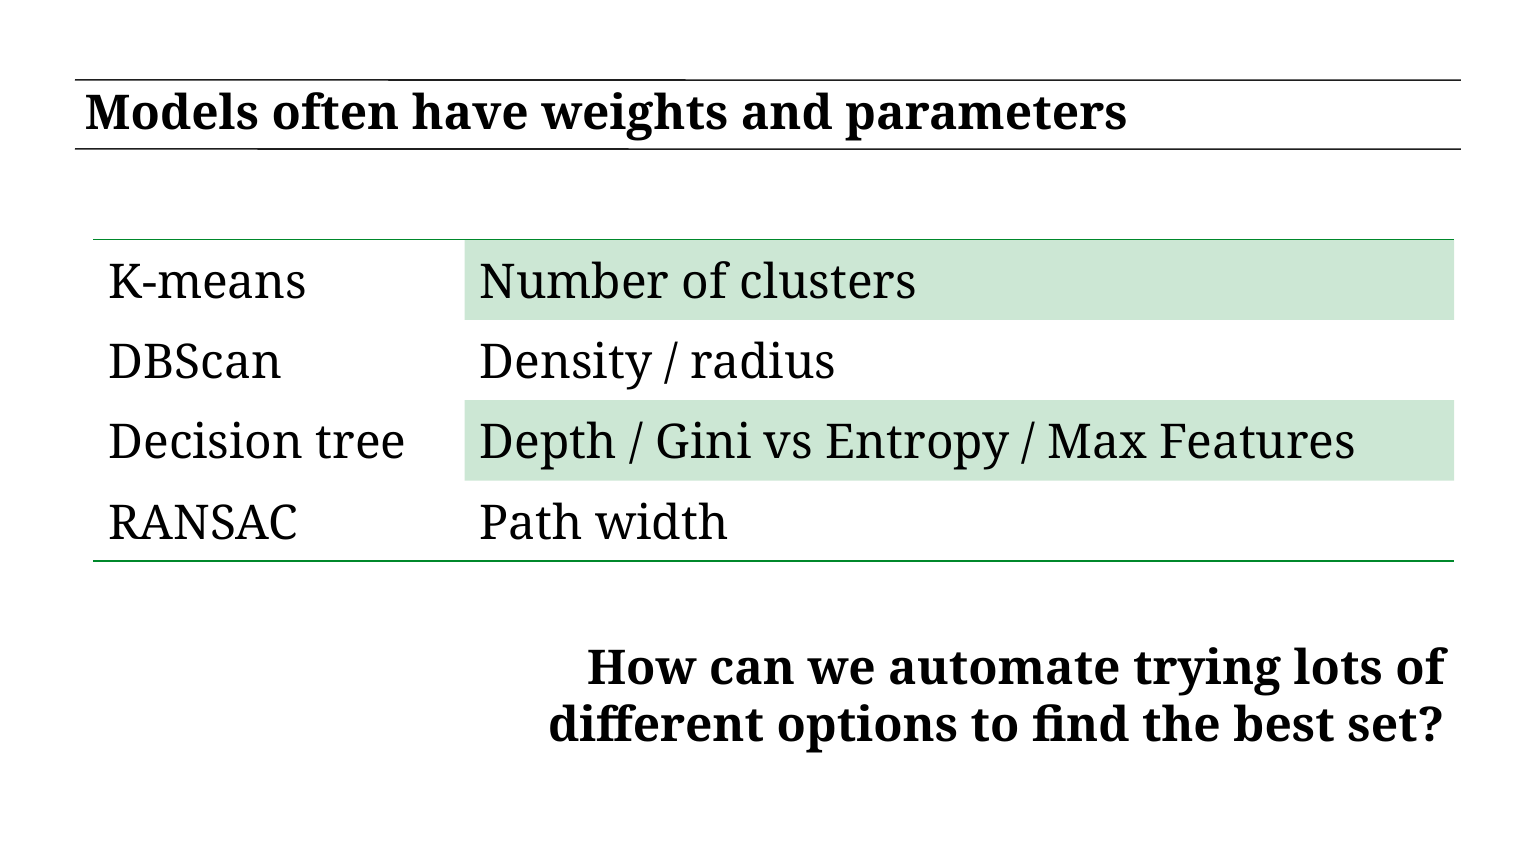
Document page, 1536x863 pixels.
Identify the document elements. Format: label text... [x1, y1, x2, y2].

table_cell Path width [465, 481, 1454, 560]
table_cell Density / radius [465, 320, 1454, 400]
table_header K-means [93, 240, 465, 320]
table_cell RANSAC [93, 481, 465, 560]
table_header Number of clusters [465, 240, 1454, 320]
table_cell Decision tree [93, 400, 465, 481]
table_cell Depth / Gini vs Entropy / Max Features [465, 400, 1454, 481]
title Models often have weights and parameters [76, 82, 1369, 162]
text_box How can we automate trying lots of different options to find the best set? [522, 628, 1455, 760]
table_cell DBScan [93, 320, 465, 400]
